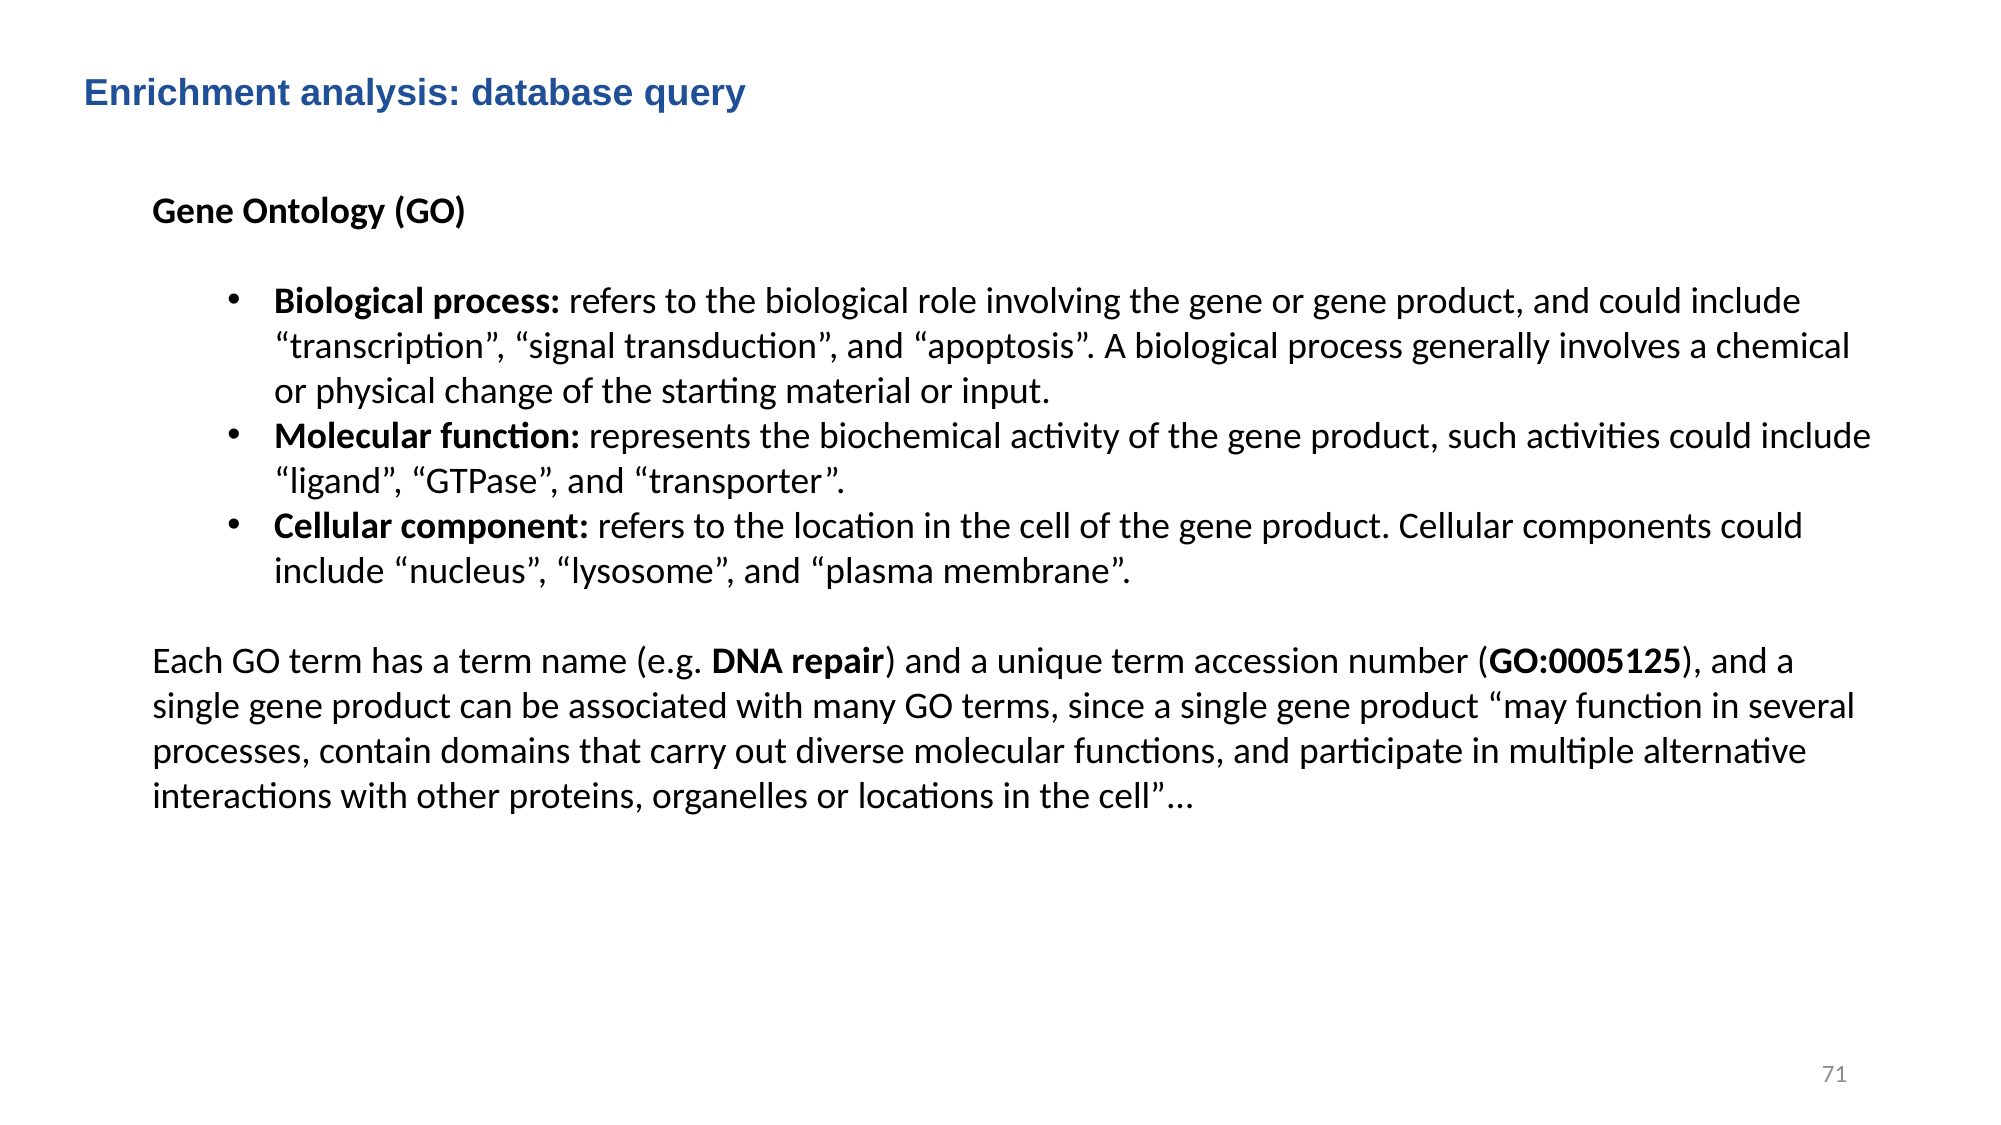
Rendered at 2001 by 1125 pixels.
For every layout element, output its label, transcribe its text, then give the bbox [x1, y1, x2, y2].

slide_number 71 [1412, 1042, 1863, 1103]
text_box Gene Ontology (GO) Biological process: refers to the biological role involving the gene or gene product, and could include “transcription”, “signal transduction”, and “apoptosis”. A biological process generally involves a chemical or physical change of the starting material or input. Molecular function: represents the biochemical activity of the gene product, such activities could include “ligand”, “GTPase”, and “transporter”. Cellular component: refers to the location in the cell of the gene product. Cellular components could include “nucleus”, “lysosome”, and “plasma membrane”. Each GO term has a term name (e.g. DNA repair) and a unique term accession number (GO:0005125), and a single gene product can be associated with many GO terms, since a single gene product “may function in several processes, contain domains that carry out diverse molecular functions, and participate in multiple alternative interactions with other proteins, organelles or locations in the cell”… [137, 178, 1902, 1004]
text_box Enrichment analysis: database query [69, 60, 1559, 121]
